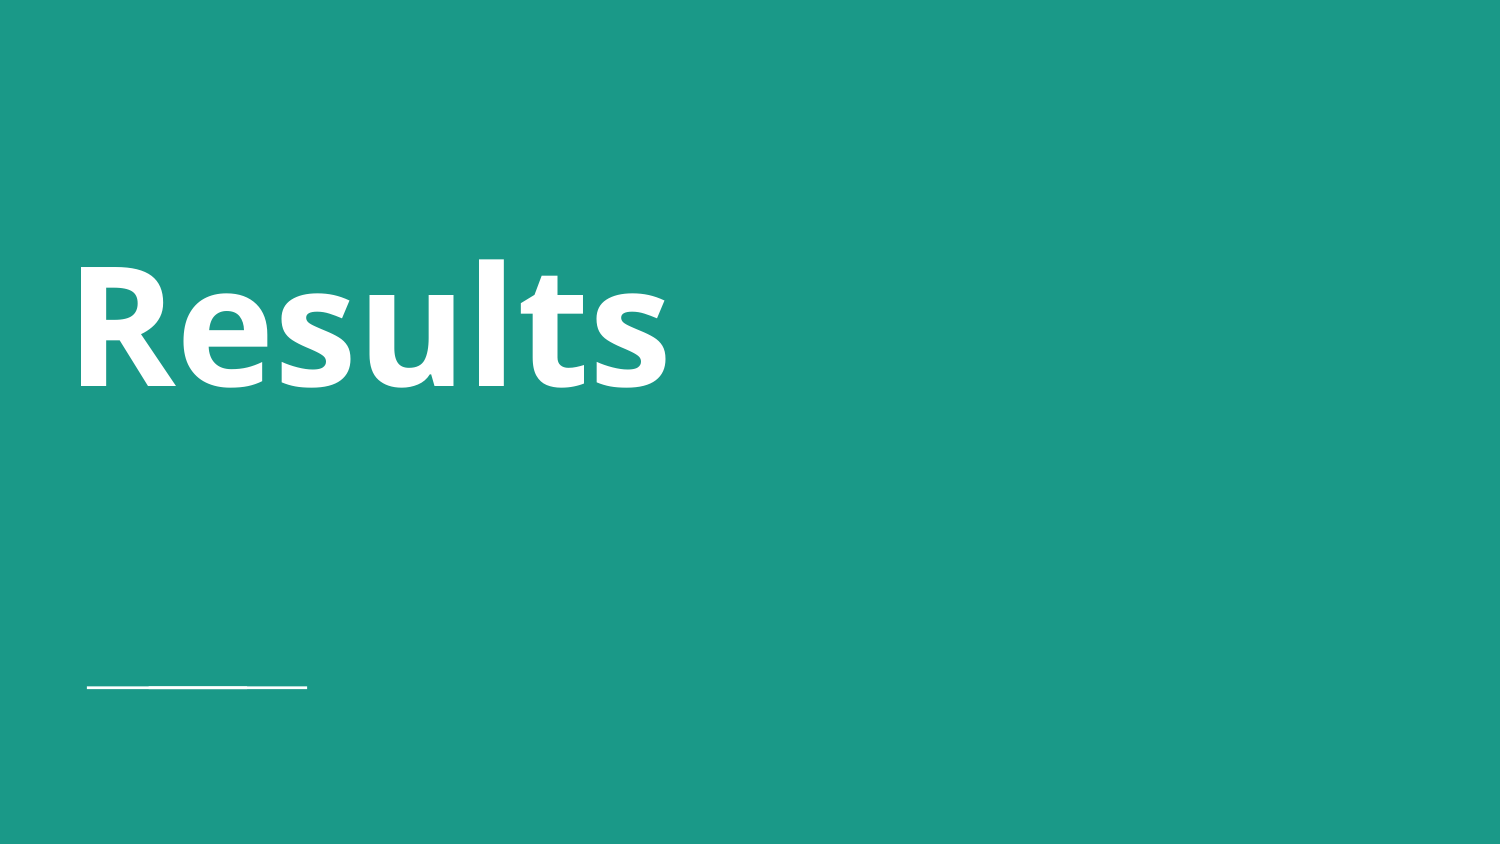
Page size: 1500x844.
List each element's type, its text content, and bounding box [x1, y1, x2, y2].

title Results [51, 204, 1449, 516]
